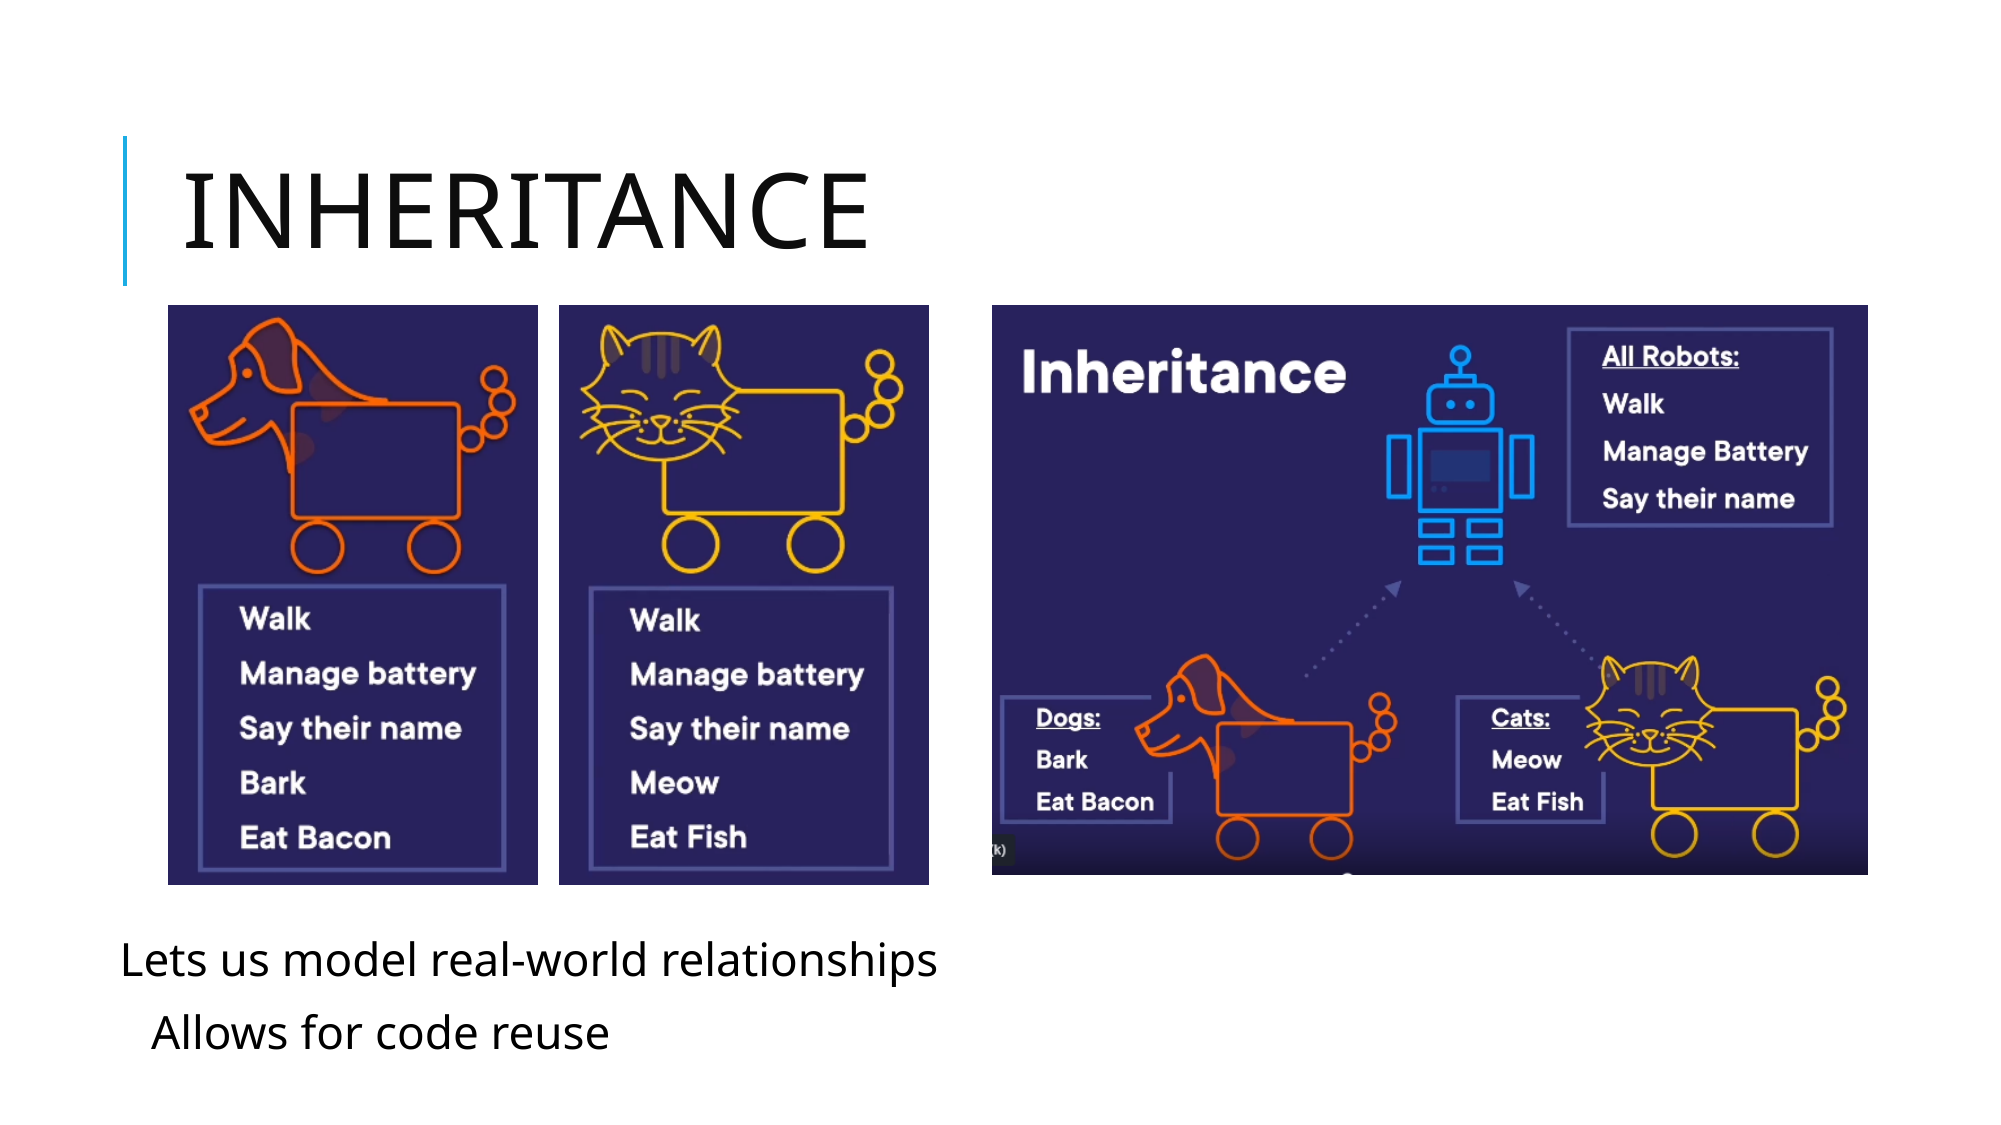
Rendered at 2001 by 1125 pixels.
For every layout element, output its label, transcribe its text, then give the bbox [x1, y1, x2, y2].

picture [558, 305, 929, 886]
picture [992, 305, 1868, 875]
text_box Allows for code reuse [136, 996, 626, 1067]
picture [167, 305, 538, 886]
text_box Lets us model real-world relationships [104, 923, 954, 993]
title Inheritance [168, 96, 1763, 342]
